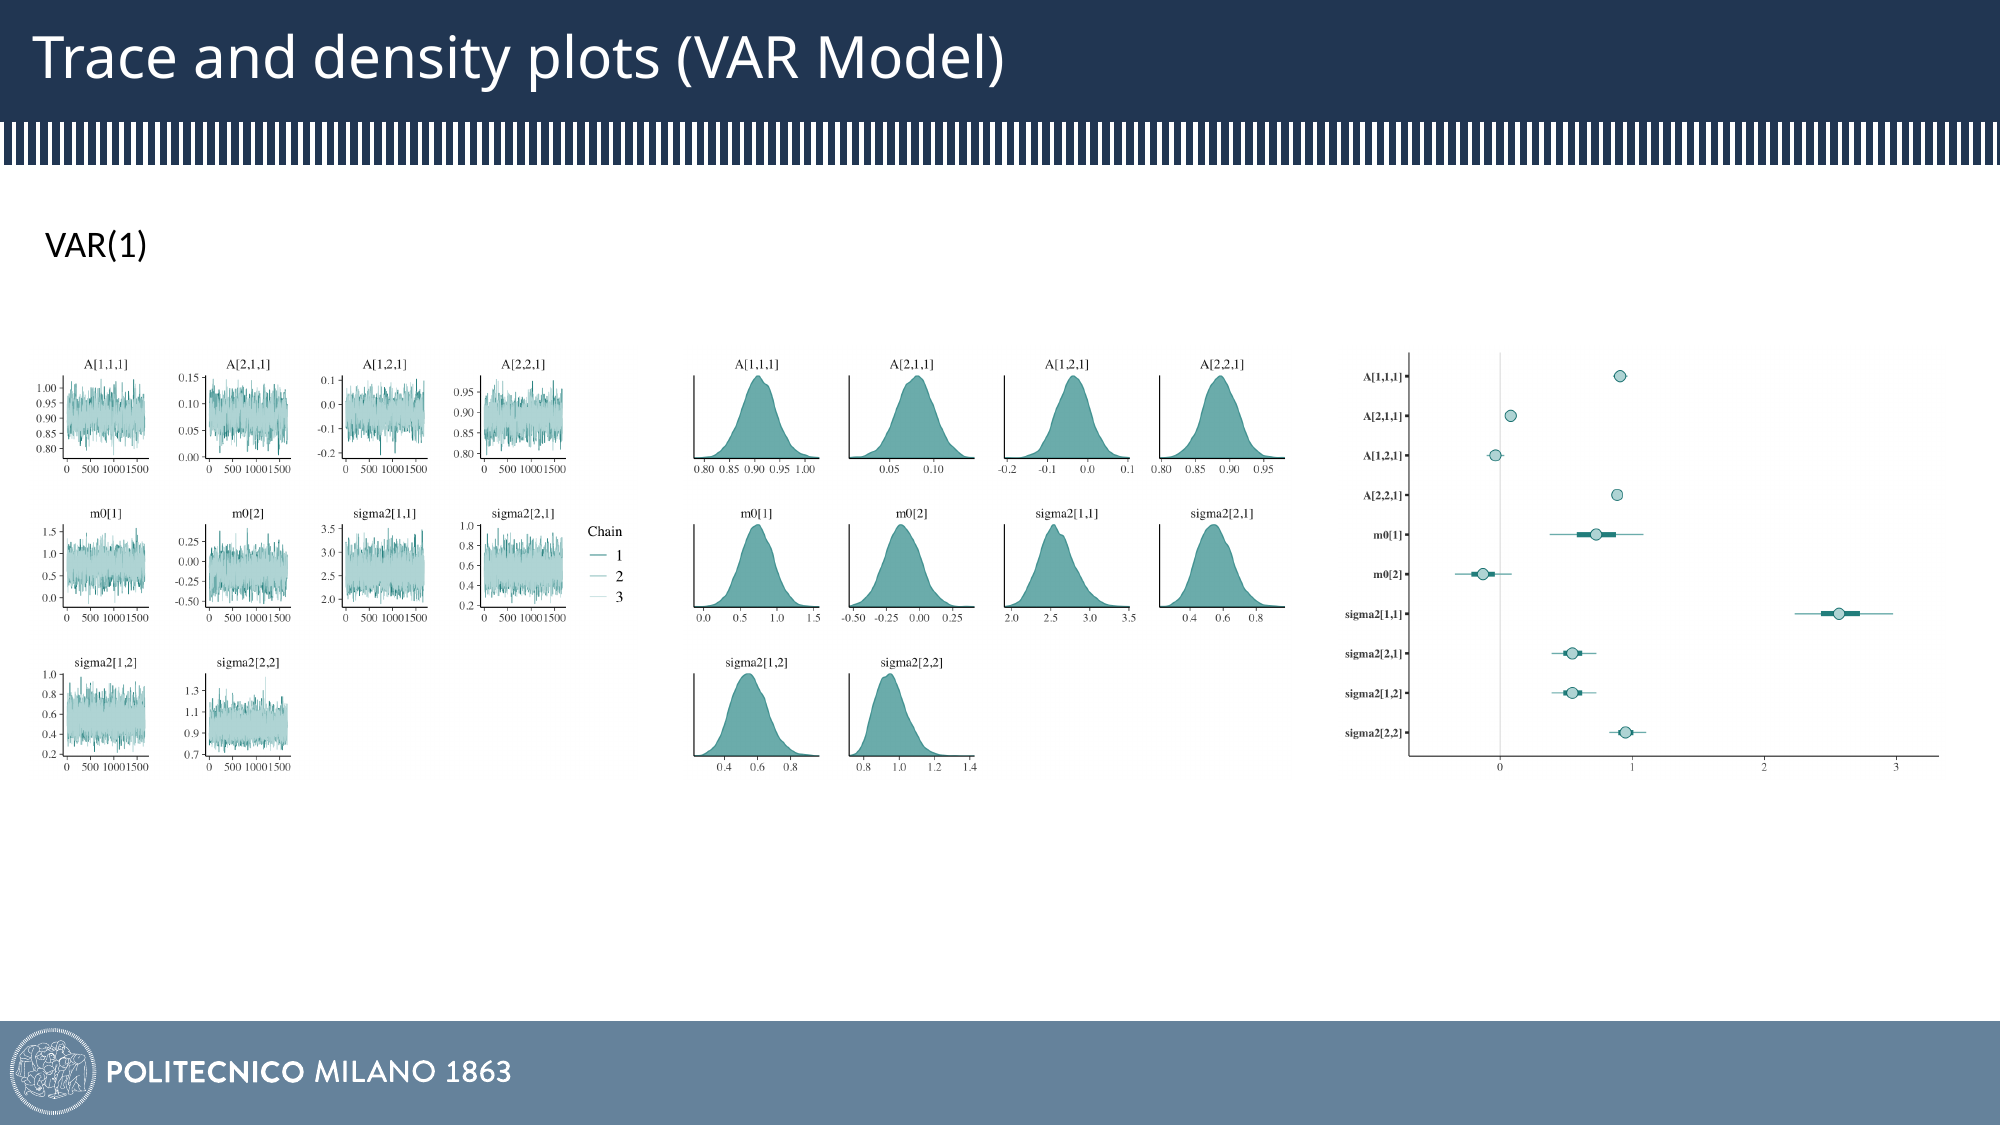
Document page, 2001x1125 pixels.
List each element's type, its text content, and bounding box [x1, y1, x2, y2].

title Trace and density plots (VAR Model) [17, 14, 1246, 105]
picture [683, 345, 1292, 780]
picture [1338, 345, 1946, 780]
picture [29, 345, 638, 780]
text_box VAR(1) [30, 212, 163, 273]
